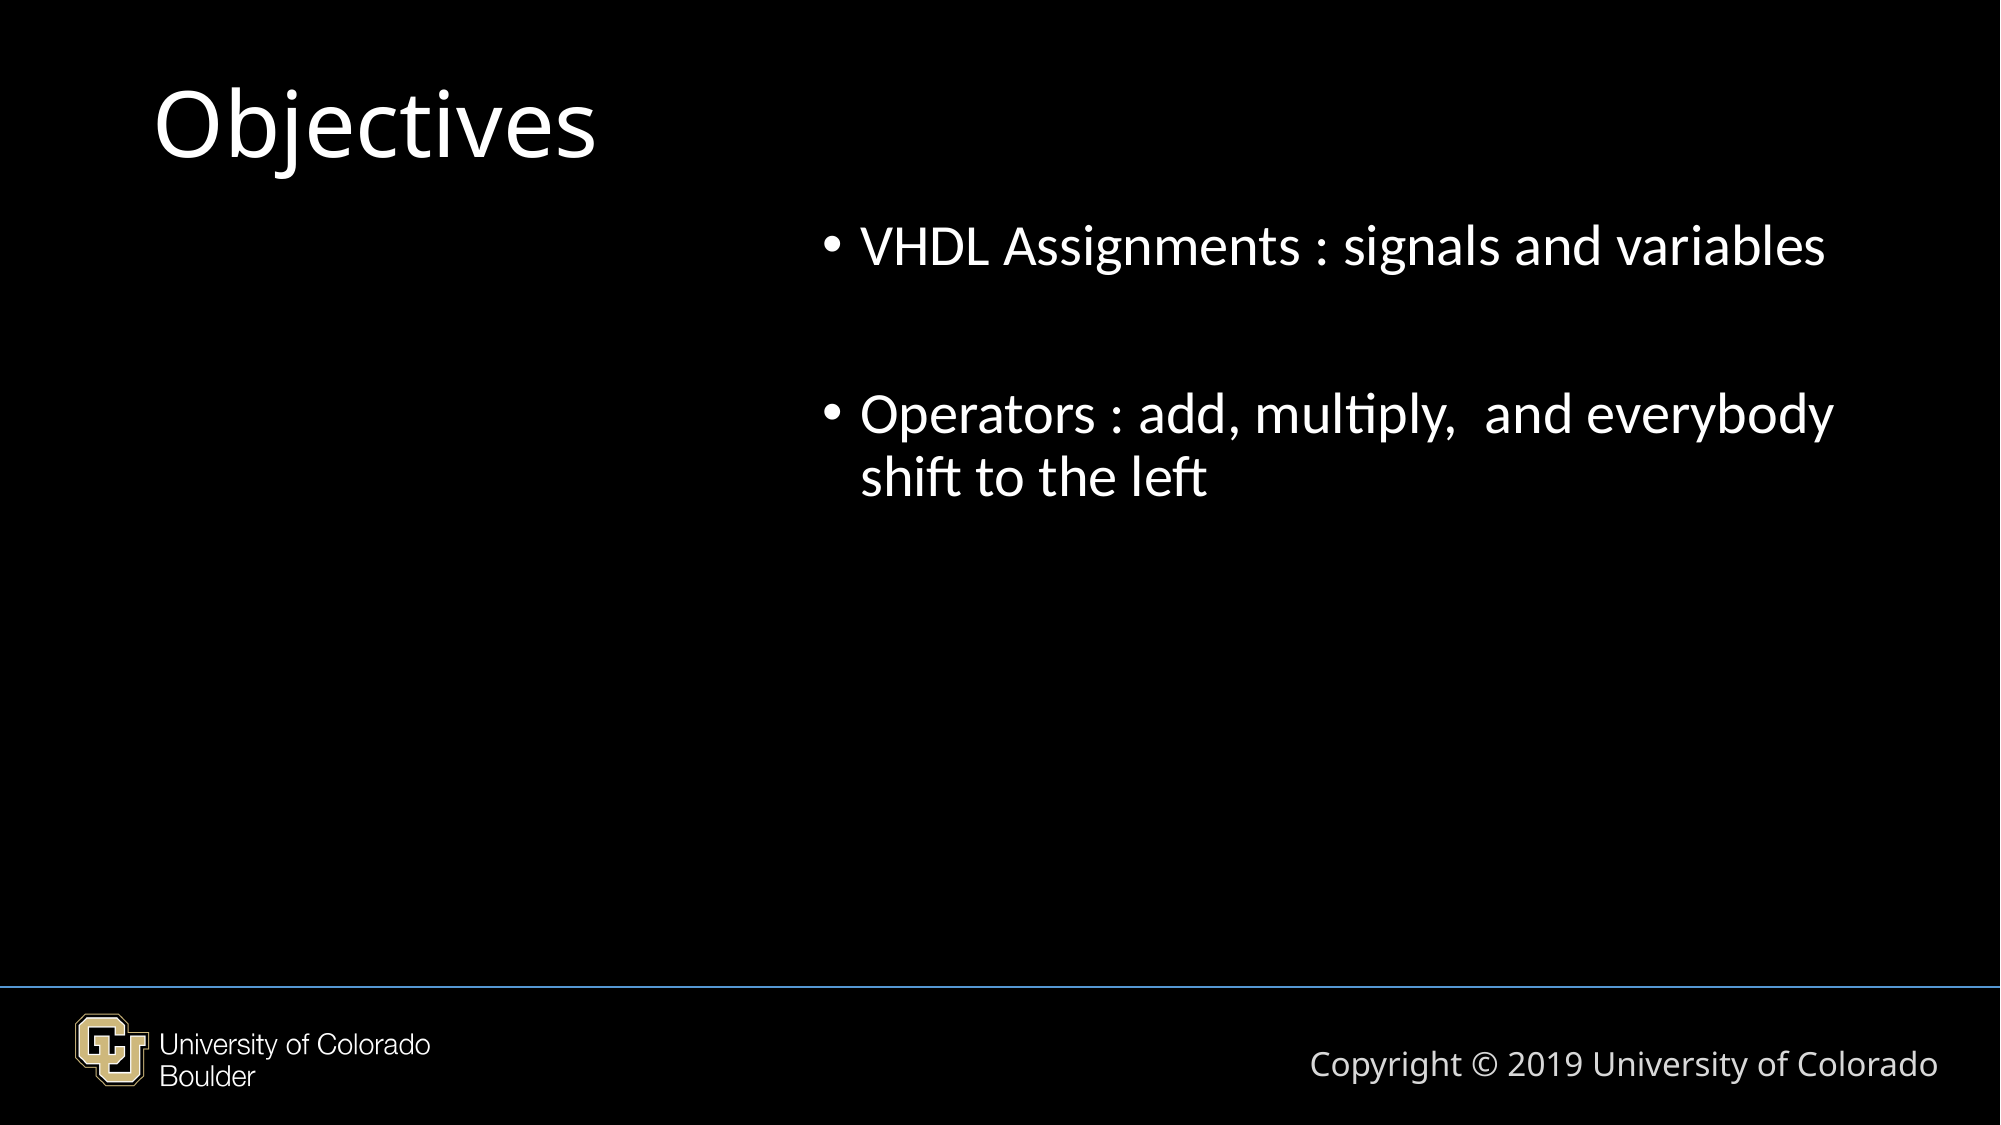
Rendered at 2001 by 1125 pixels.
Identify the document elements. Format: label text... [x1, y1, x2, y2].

picture [62, 1007, 458, 1105]
text_box Objectives [137, 59, 1863, 196]
text_box VHDL Assignments : signals and variables Operators : add, multiply, and everybody shift to the left [807, 208, 1895, 966]
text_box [1294, 1010, 2000, 1118]
